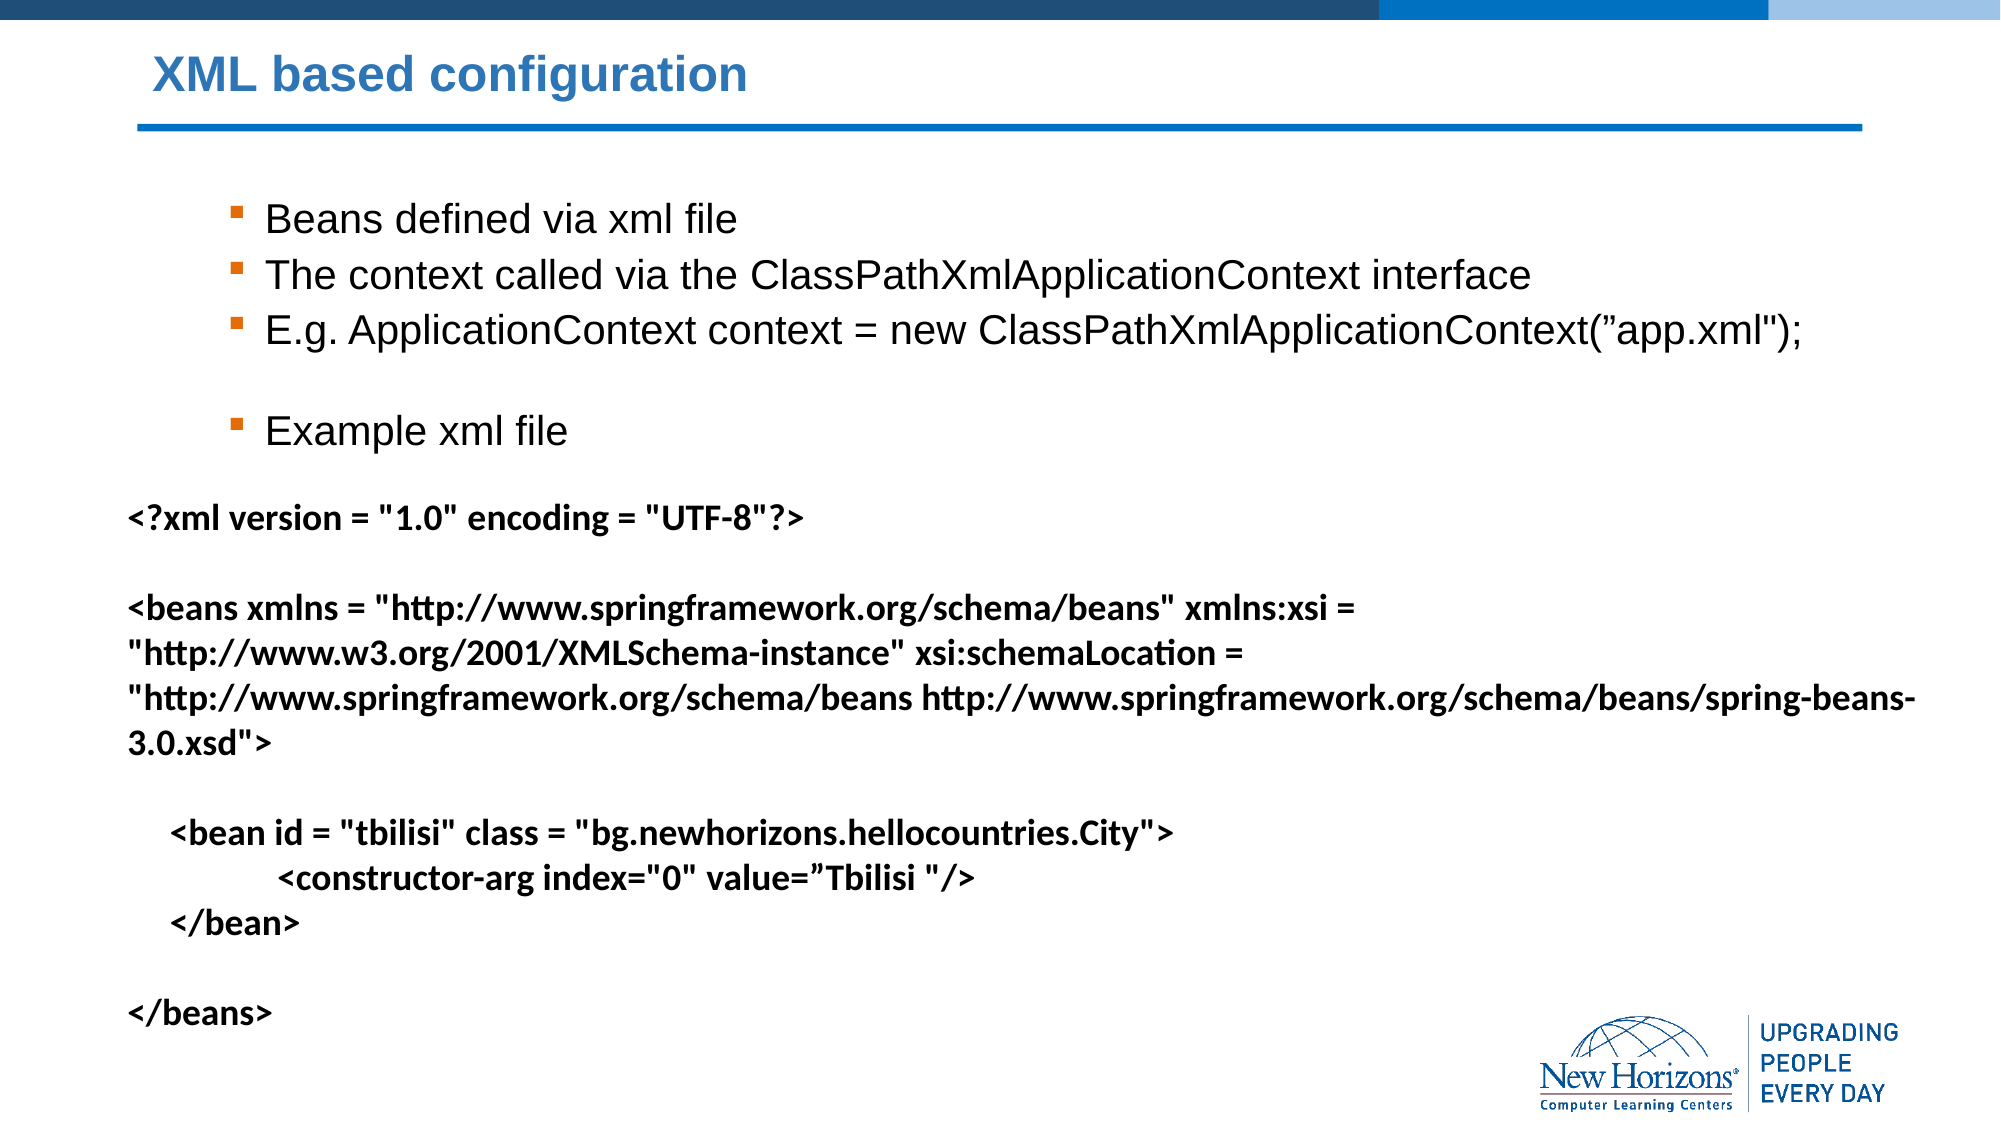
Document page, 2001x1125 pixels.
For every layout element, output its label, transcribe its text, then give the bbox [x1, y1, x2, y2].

picture [1537, 1041, 1904, 1114]
text_box <?xml version = "1.0" encoding = "UTF-8"?> <beans xmlns = "http://www.springframework.org/schema/beans" xmlns:xsi = "http://www.w3.org/2001/XMLSchema-instance" xsi:schemaLocation = "http://www.springframework.org/schema/beans http://www.springframework.org/schema/beans/spring-beans-3.0.xsd"> <bean id = "tbilisi" class = "bg.newhorizons.hellocountries.City"> <constructor-arg index="0" value=”Tbilisi "/> </bean> </beans> [112, 485, 2000, 1041]
title XML based configuration [137, 36, 1863, 115]
list Beans defined via xml file The context called via the ClassPathXmlApplicationContext interface E.g. ApplicationContext context = new ClassPathXmlApplicationContext(”app.xml"); Example xml file [137, 190, 1863, 485]
